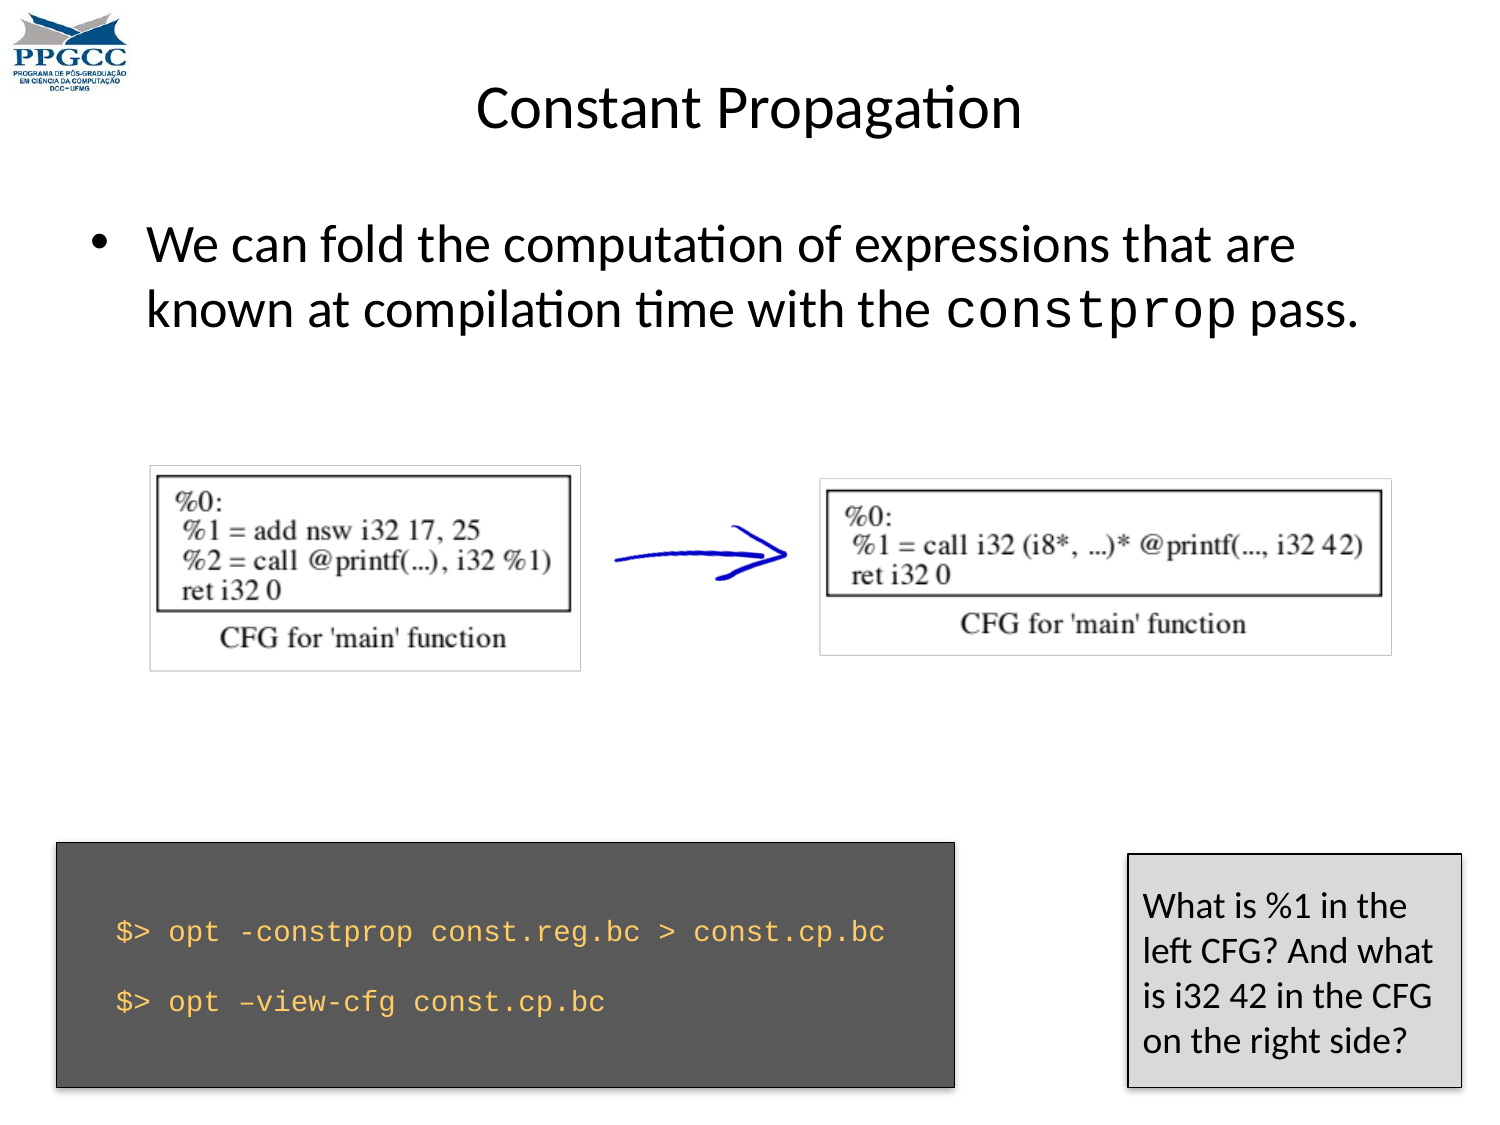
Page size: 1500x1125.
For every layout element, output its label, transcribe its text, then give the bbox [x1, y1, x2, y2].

picture [74, 390, 1463, 741]
list We can fold the computation of expressions that are known at compilation time with the constprop pass. [75, 201, 1425, 507]
picture [9, 9, 130, 94]
text_box What is %1 in the left CFG? And what is i32 42 in the CFG on the right side? [1127, 853, 1462, 1088]
text_box $> opt -constprop const.reg.bc > const.cp.bc $> opt –view-cfg const.cp.bc [56, 842, 955, 1088]
title Constant Propagation [75, 45, 1425, 163]
